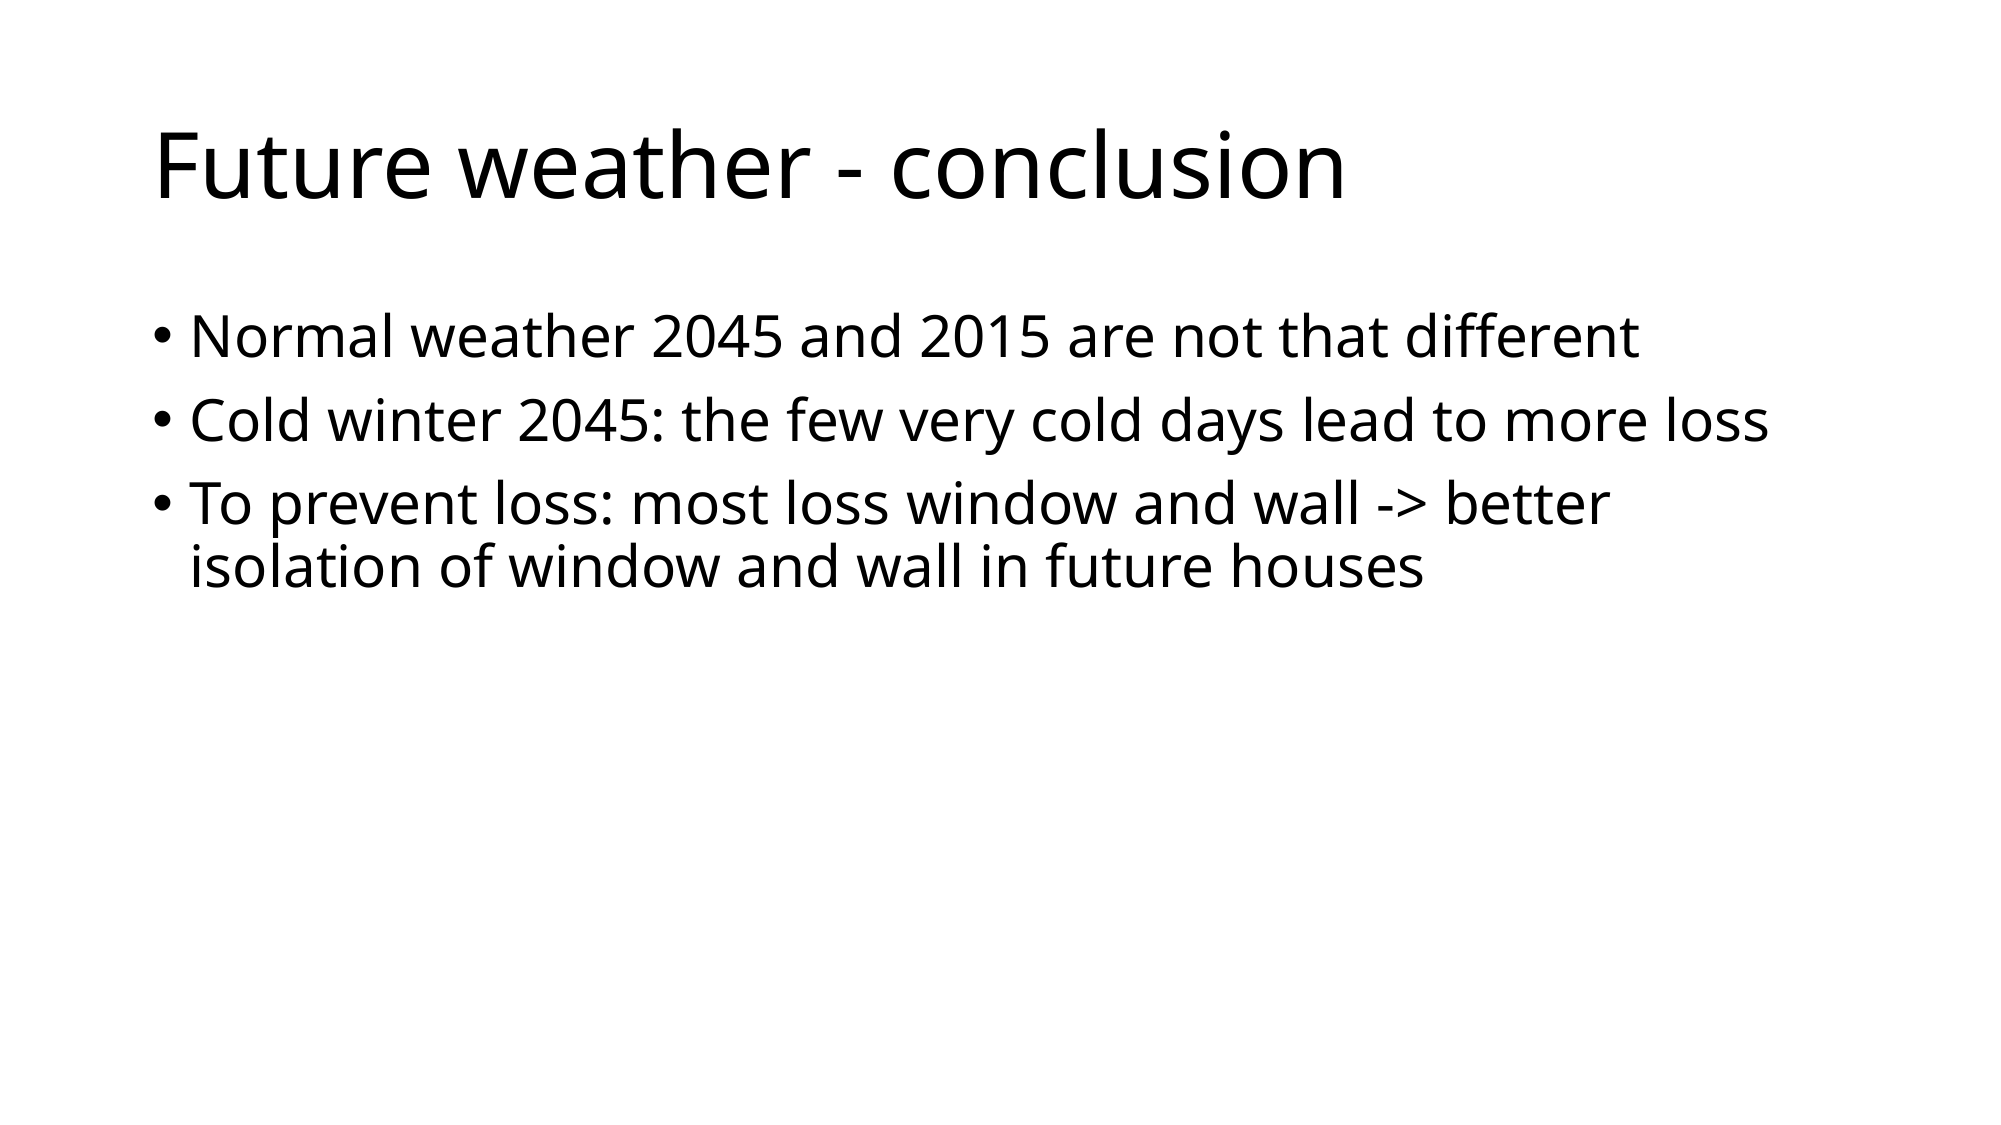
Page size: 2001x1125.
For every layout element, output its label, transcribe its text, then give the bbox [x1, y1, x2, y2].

title Future weather - conclusion [137, 59, 1863, 278]
list Normal weather 2045 and 2015 are not that different Cold winter 2045: the few very cold days lead to more loss To prevent loss: most loss window and wall -> better isolation of window and wall in future houses [137, 299, 1863, 1014]
